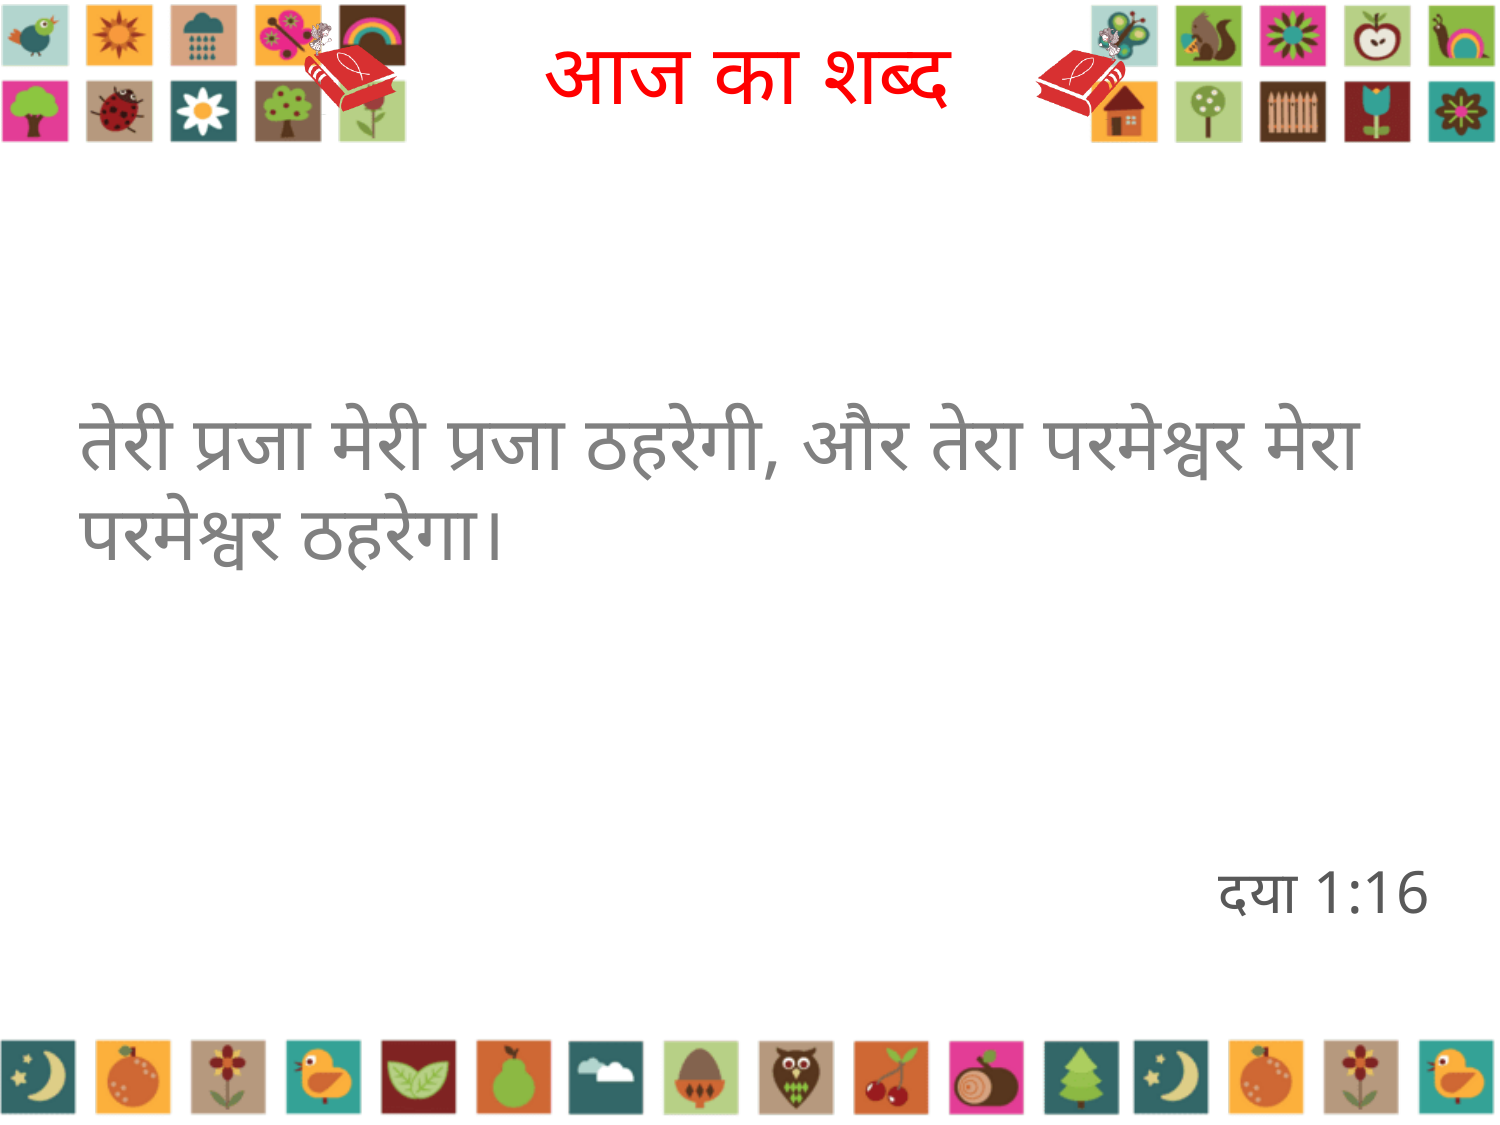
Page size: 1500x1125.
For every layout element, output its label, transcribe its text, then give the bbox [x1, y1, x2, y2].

text_box दया 1:16 [812, 848, 1444, 933]
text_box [0, 1028, 1500, 1118]
text_box आज का शब्द [425, 13, 1077, 129]
picture [0, 3, 430, 150]
picture [1003, 3, 1500, 150]
text_box तेरी प्रजा मेरी प्रजा ठहरेगी, और तेरा परमेश्वर मेरा परमेश्वर ठहरेगा। [64, 387, 1412, 583]
